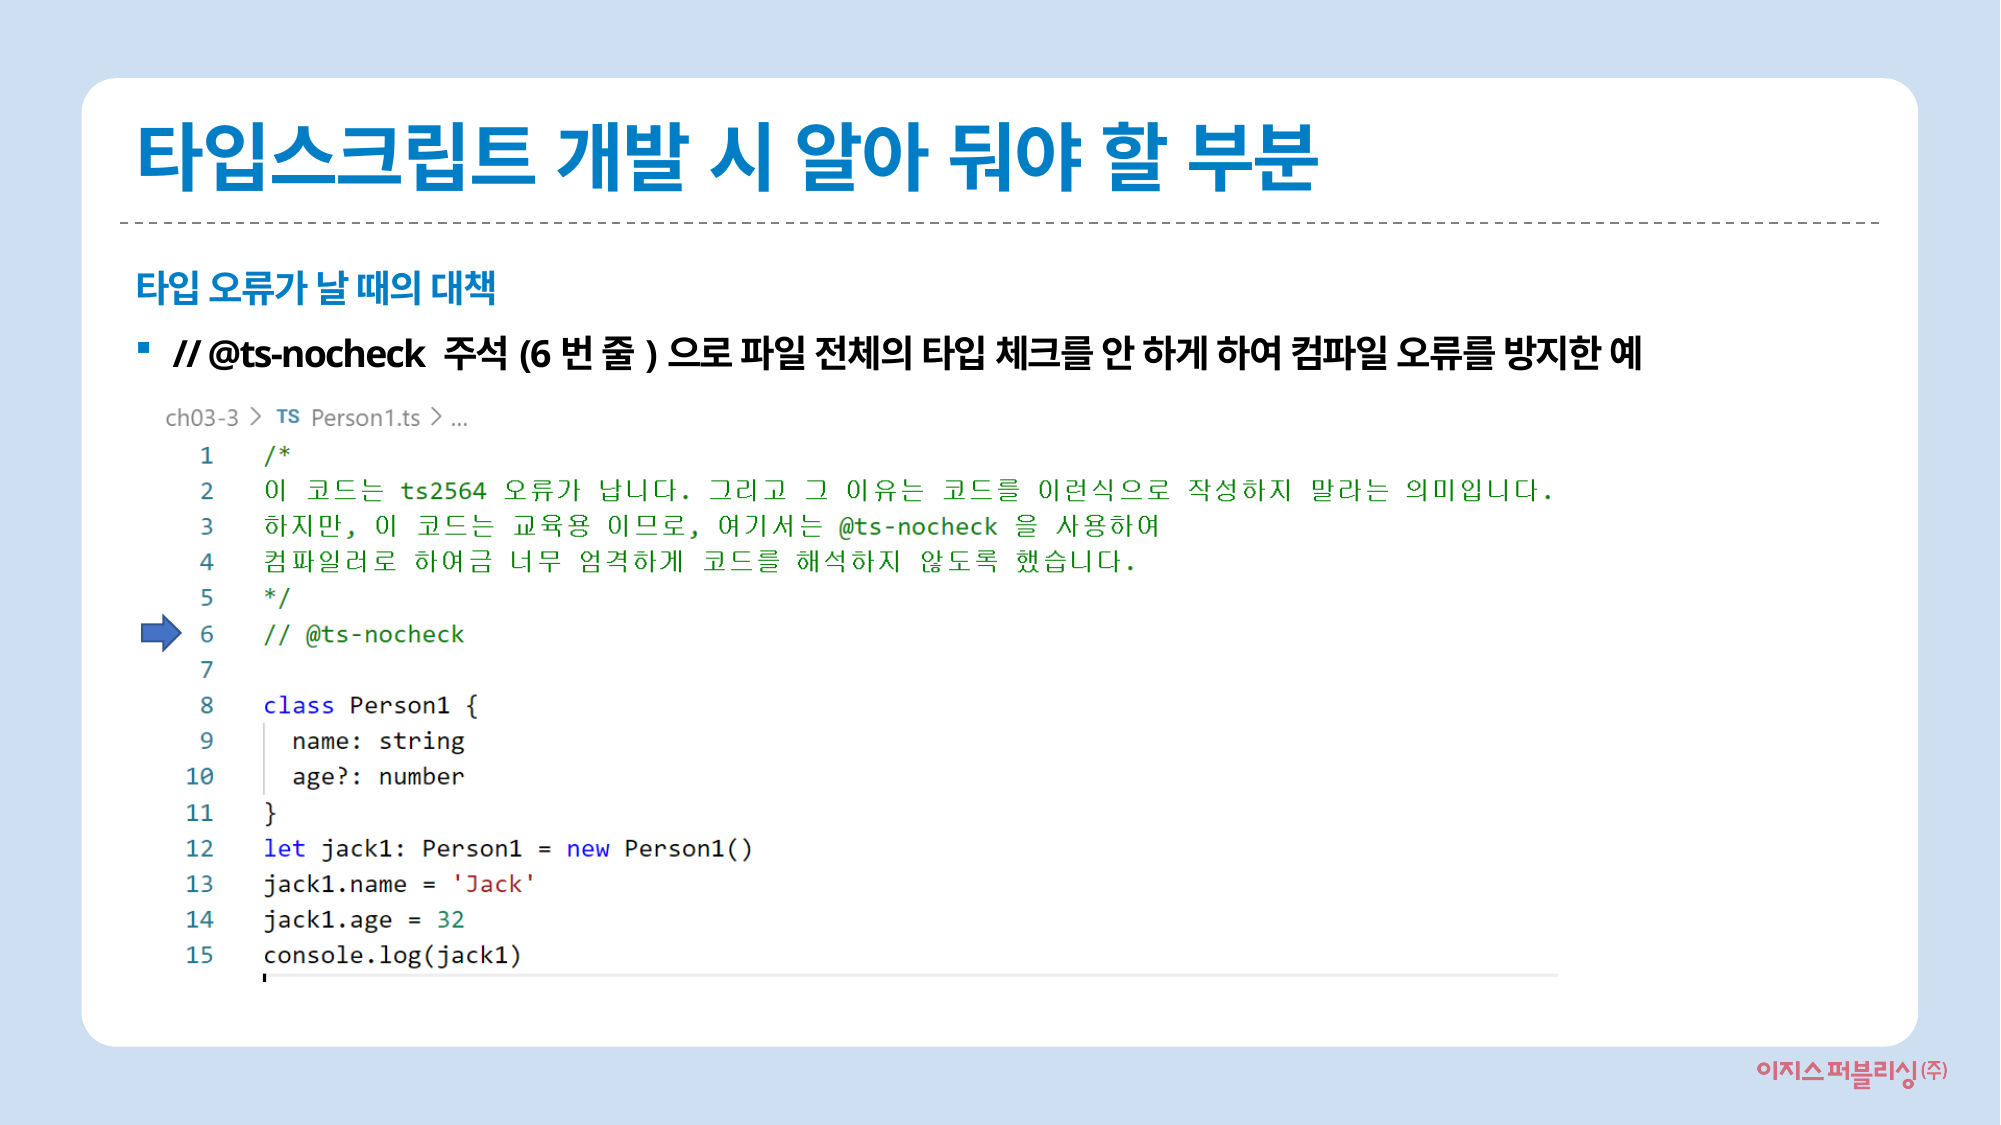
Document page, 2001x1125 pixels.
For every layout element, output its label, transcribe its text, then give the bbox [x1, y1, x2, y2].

title 타입스크립트 개발 시 알아 둬야 할 부분 [120, 109, 1880, 209]
list 타입 오류가 날 때의 대책 // @ts-nocheck 주석(6번 줄)으로 파일 전체의 타입 체크를 안 하게 하여 컴파일 오류를 방지한 예 [120, 257, 1790, 1009]
picture [142, 402, 1558, 982]
